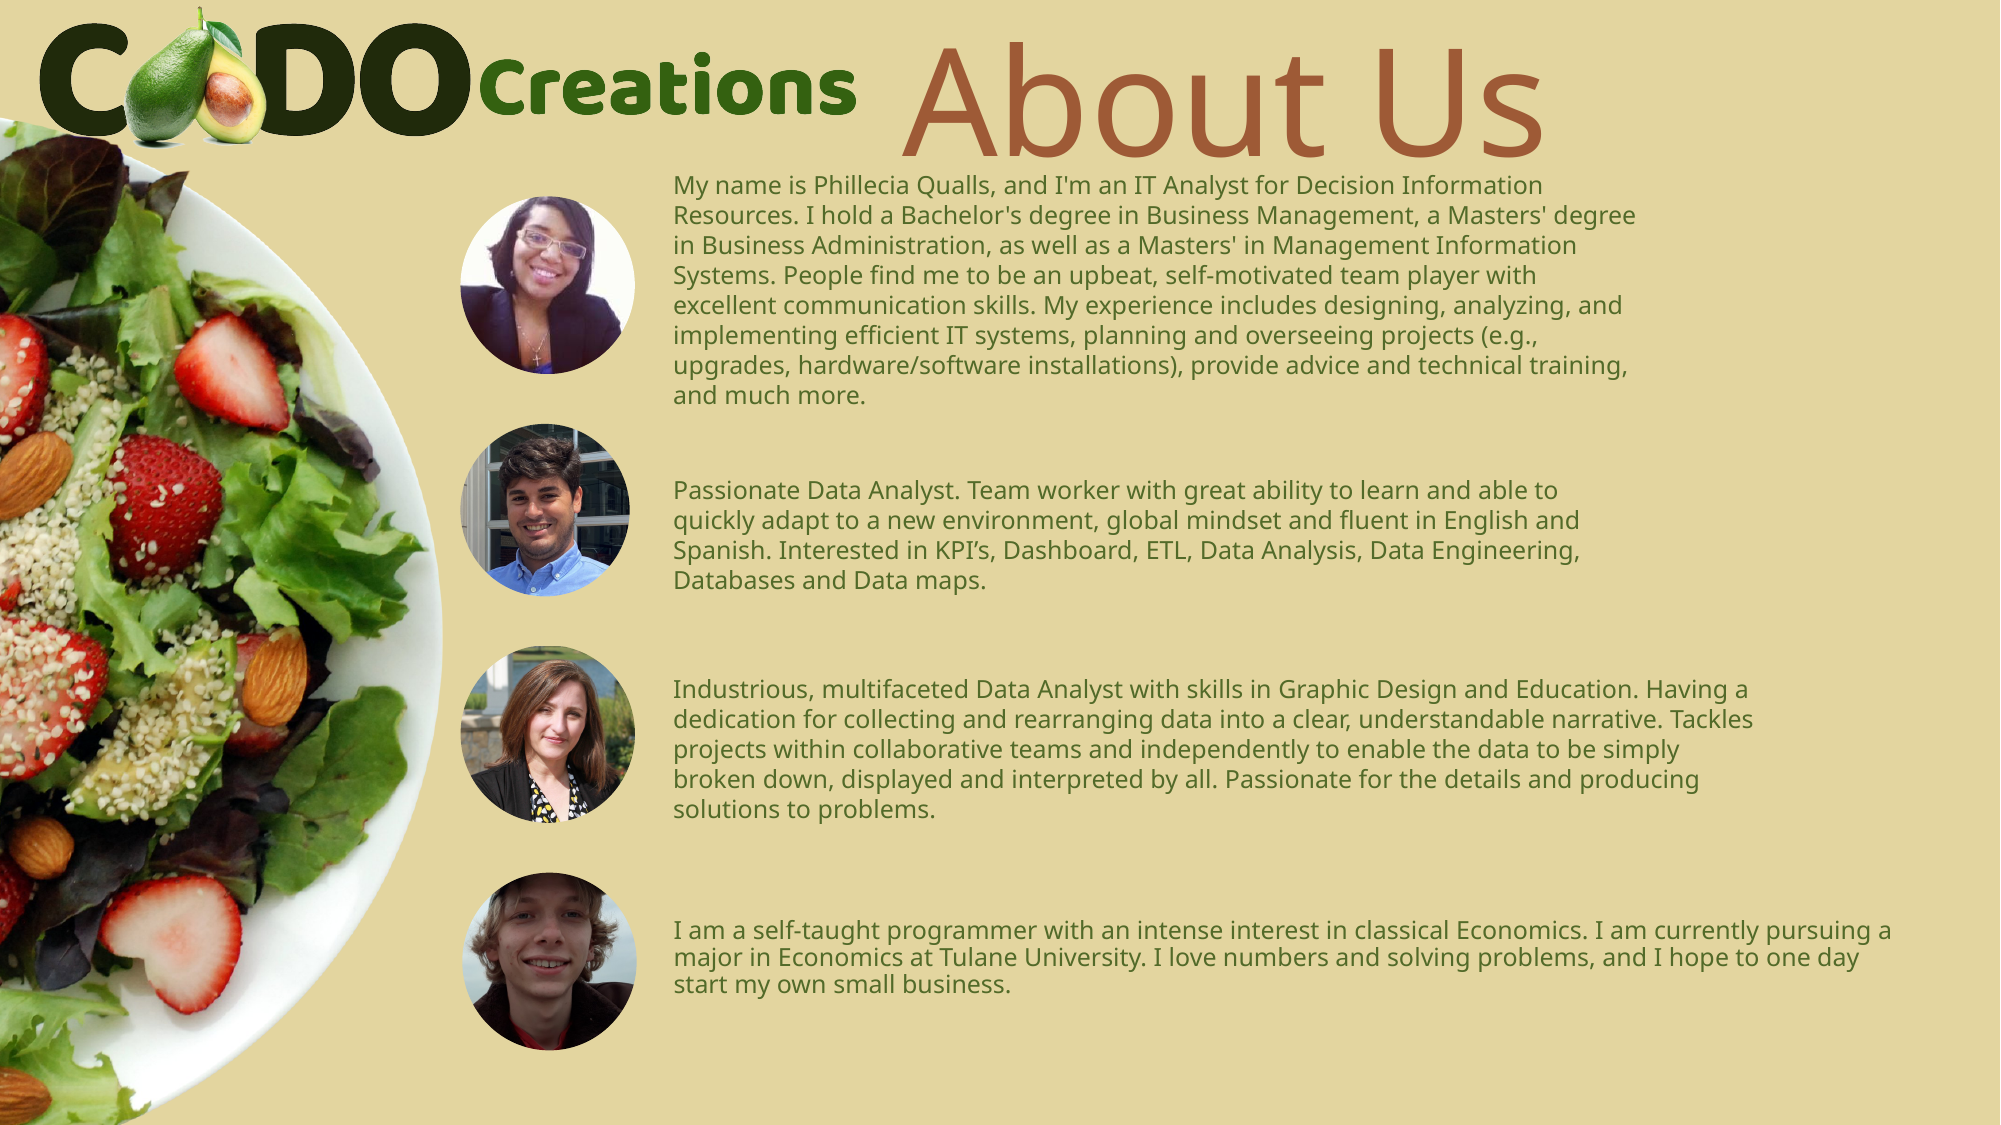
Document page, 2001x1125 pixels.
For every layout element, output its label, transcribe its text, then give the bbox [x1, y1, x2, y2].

title About Us [887, 15, 1749, 197]
text_box Passionate Data Analyst. Team worker with great ability to learn and able to quickly adapt to a new environment, global mindset and fluent in English and Spanish. Interested in KPI’s, Dashboard, ETL, Data Analysis, Data Engineering, Databases and Data maps. [658, 467, 1659, 632]
text_box My name is Phillecia Qualls, and I'm an IT Analyst for Decision Information Resources. I hold a Bachelor's degree in Business Management, a Masters' degree in Business Administration, as well as a Masters' in Management Information Systems. People find me to be an upbeat, self-motivated team player with excellent communication skills. My experience includes designing, analyzing, and implementing efficient IT systems, planning and overseeing projects (e.g., upgrades, hardware/software installations), provide advice and technical training, and much more. [658, 162, 1659, 462]
text_box Industrious, multifaceted Data Analyst with skills in Graphic Design and Education. Having a dedication for collecting and rearranging data into a clear, understandable narrative. Tackles projects within collaborative teams and independently to enable the data to be simply broken down, displayed and interpreted by all. Passionate for the details and producing solutions to problems. [658, 666, 1784, 876]
picture [0, 0, 859, 1125]
list I am a self-taught programmer with an intense interest in classical Economics. I am currently pursuing a major in Economics at Tulane University. I love numbers and solving problems, and I hope to one day start my own small business. [658, 910, 1914, 1053]
